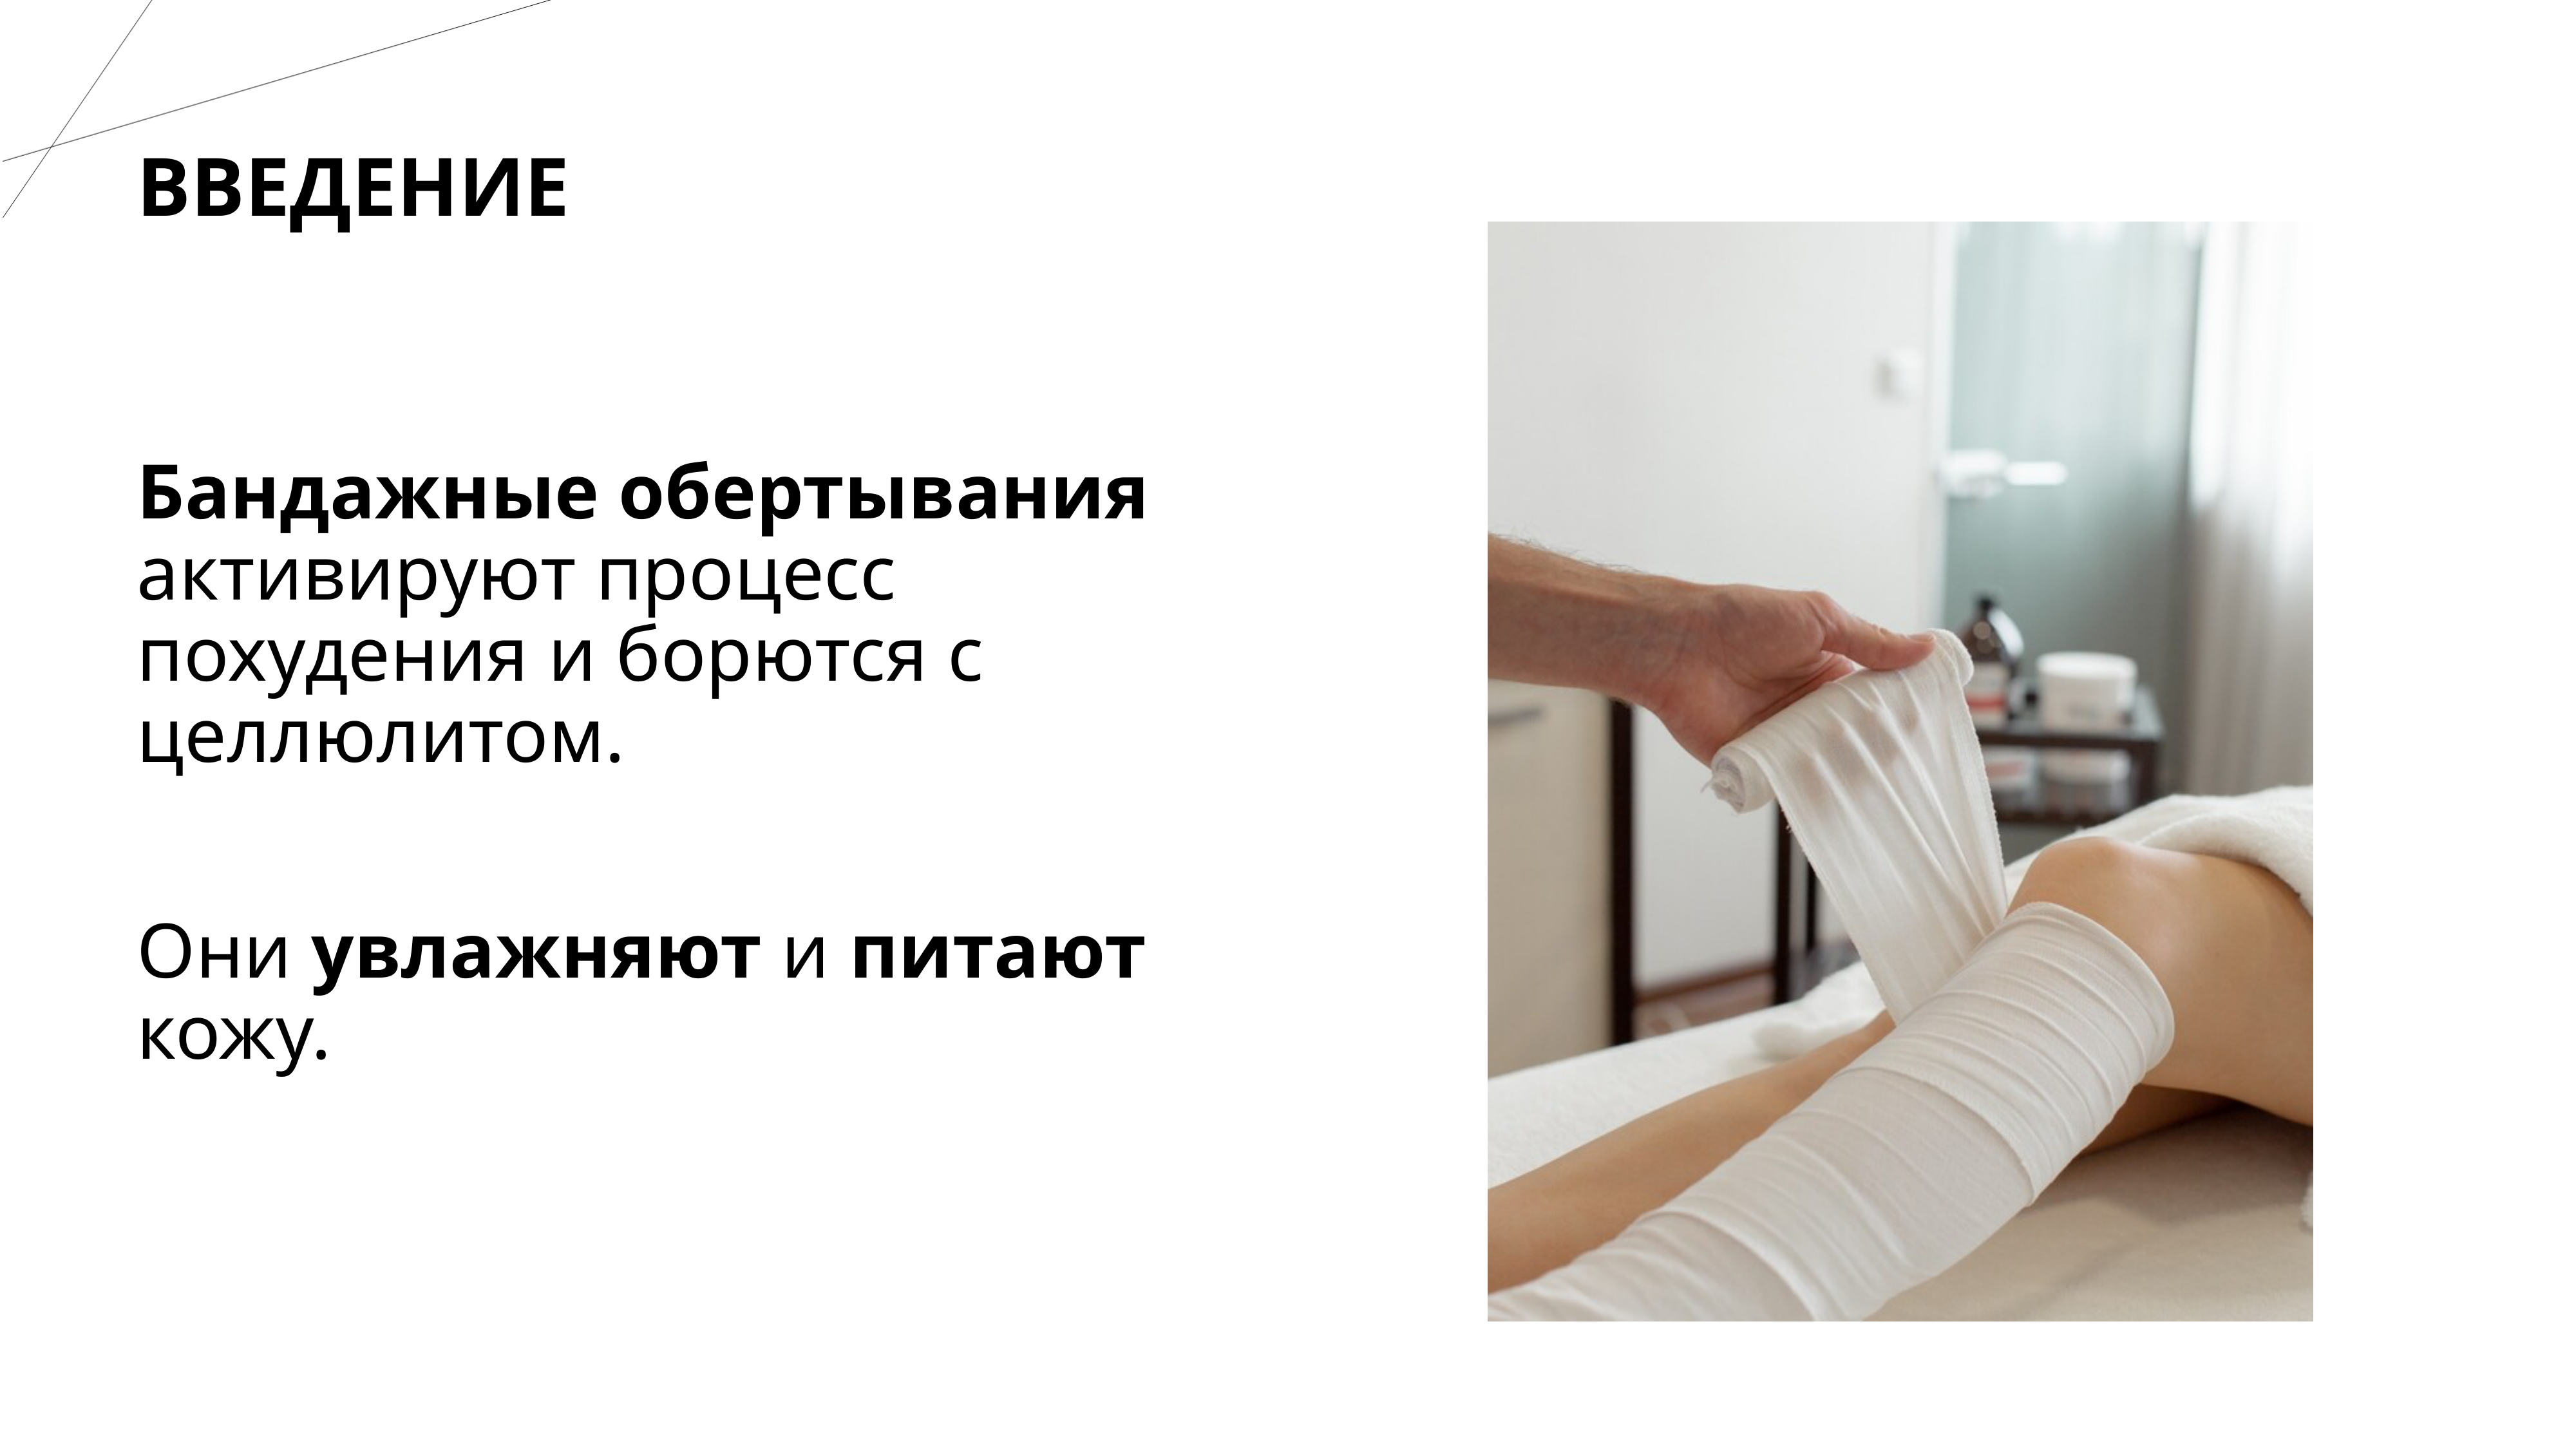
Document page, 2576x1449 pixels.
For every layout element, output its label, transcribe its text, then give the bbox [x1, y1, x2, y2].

picture [3, 0, 551, 218]
title Введение [127, 114, 1285, 266]
list Бандажные обертывания активируют процесс похудения и борются с целлюлитом. Они увлажняют и питают кожу. [127, 448, 1161, 1321]
picture [1285, 114, 2439, 1321]
